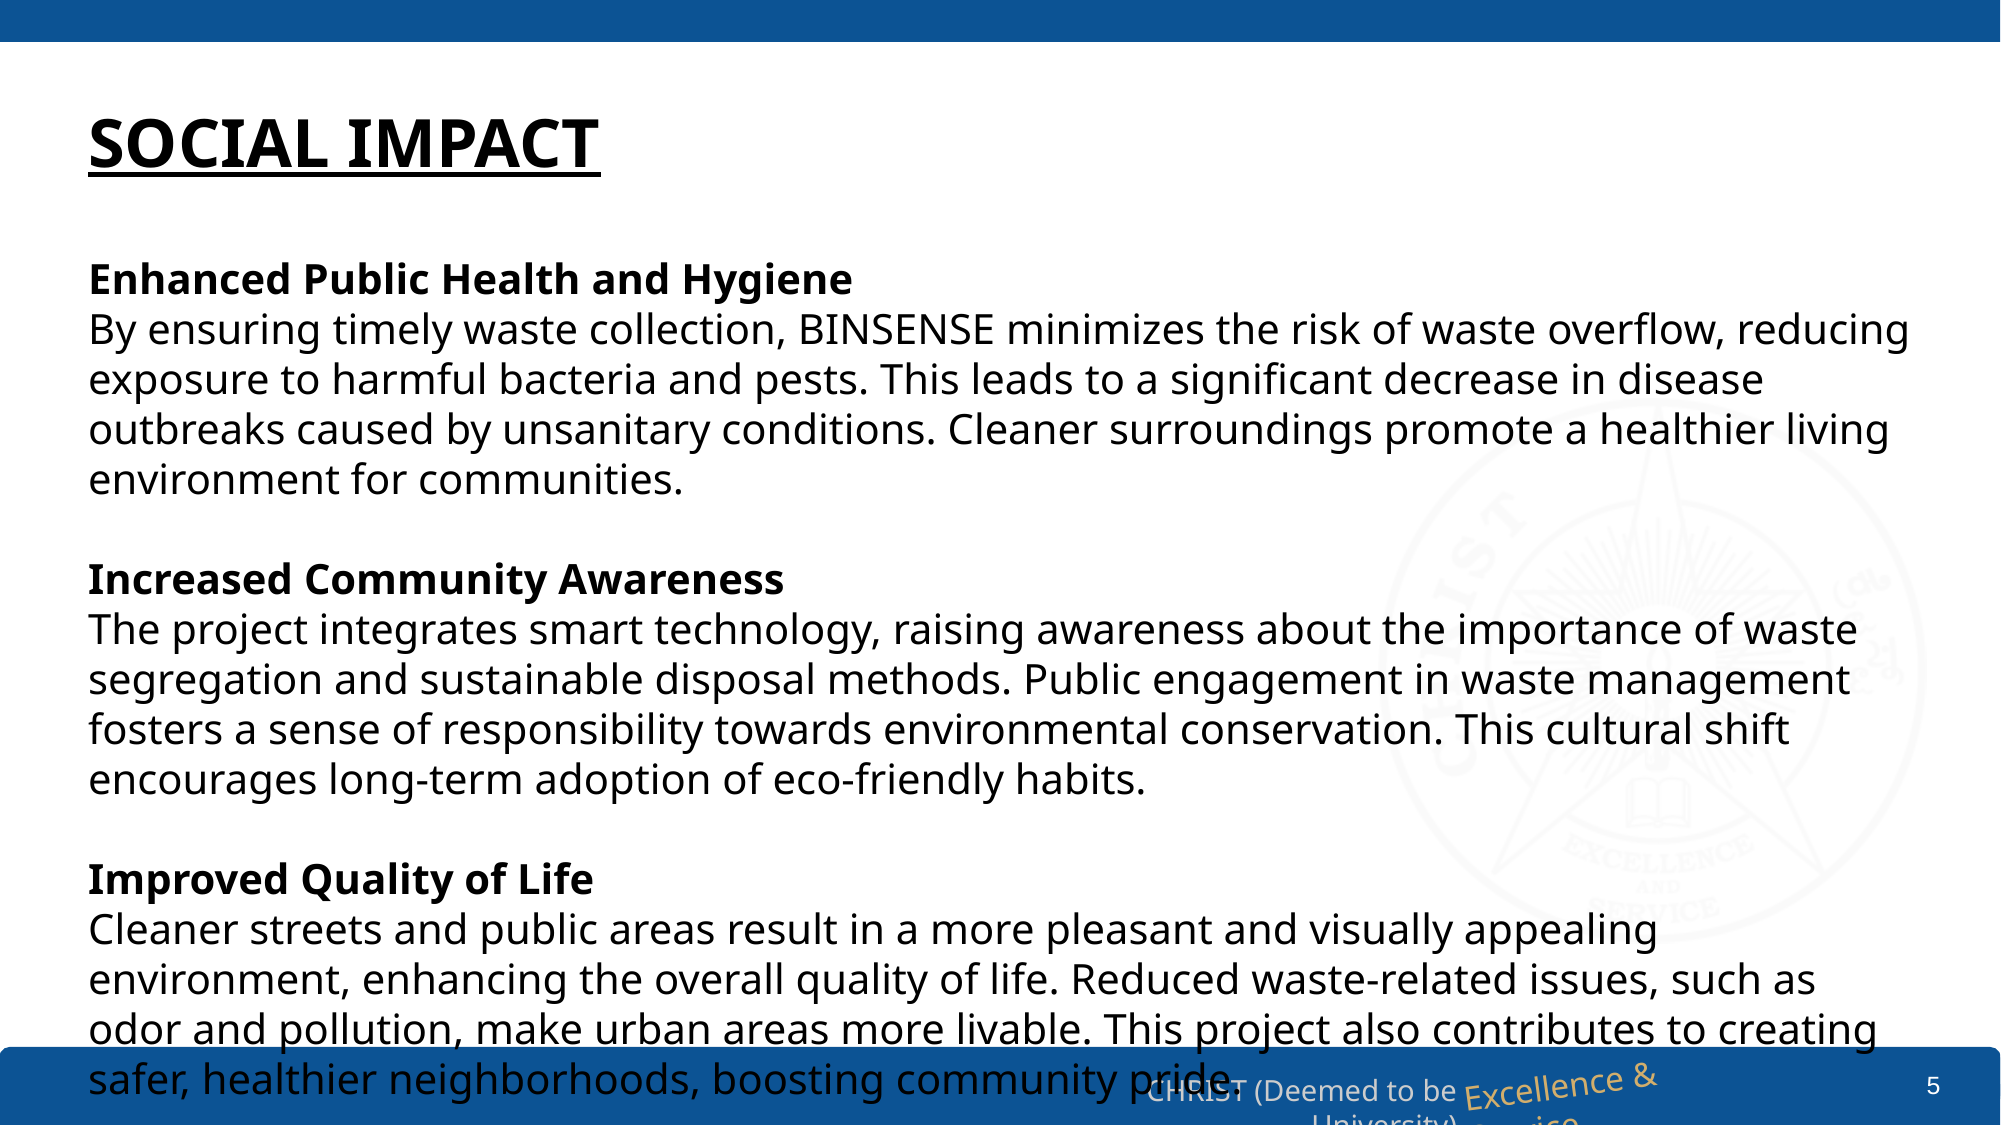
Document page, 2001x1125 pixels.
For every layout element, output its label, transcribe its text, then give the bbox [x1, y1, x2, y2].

title SOCIAL IMPACT [68, 80, 1932, 206]
slide_number ‹#› [1840, 1051, 1961, 1118]
list Enhanced Public Health and Hygiene By ensuring timely waste collection, BINSENSE minimizes the risk of waste overflow, reducing exposure to harmful bacteria and pests. This leads to a significant decrease in disease outbreaks caused by unsanitary conditions. Cleaner surroundings promote a healthier living environment for communities. Increased Community Awareness The project integrates smart technology, raising awareness about the importance of waste segregation and sustainable disposal methods. Public engagement in waste management fosters a sense of responsibility towards environmental conservation. This cultural shift encourages long-term adoption of eco-friendly habits. Improved Quality of Life Cleaner streets and public areas result in a more pleasant and visually appealing environment, enhancing the overall quality of life. Reduced waste-related issues, such as odor and pollution, make urban areas more livable. This project also contributes to creating safer, healthier neighborhoods, boosting community pride. [68, 232, 1932, 1000]
